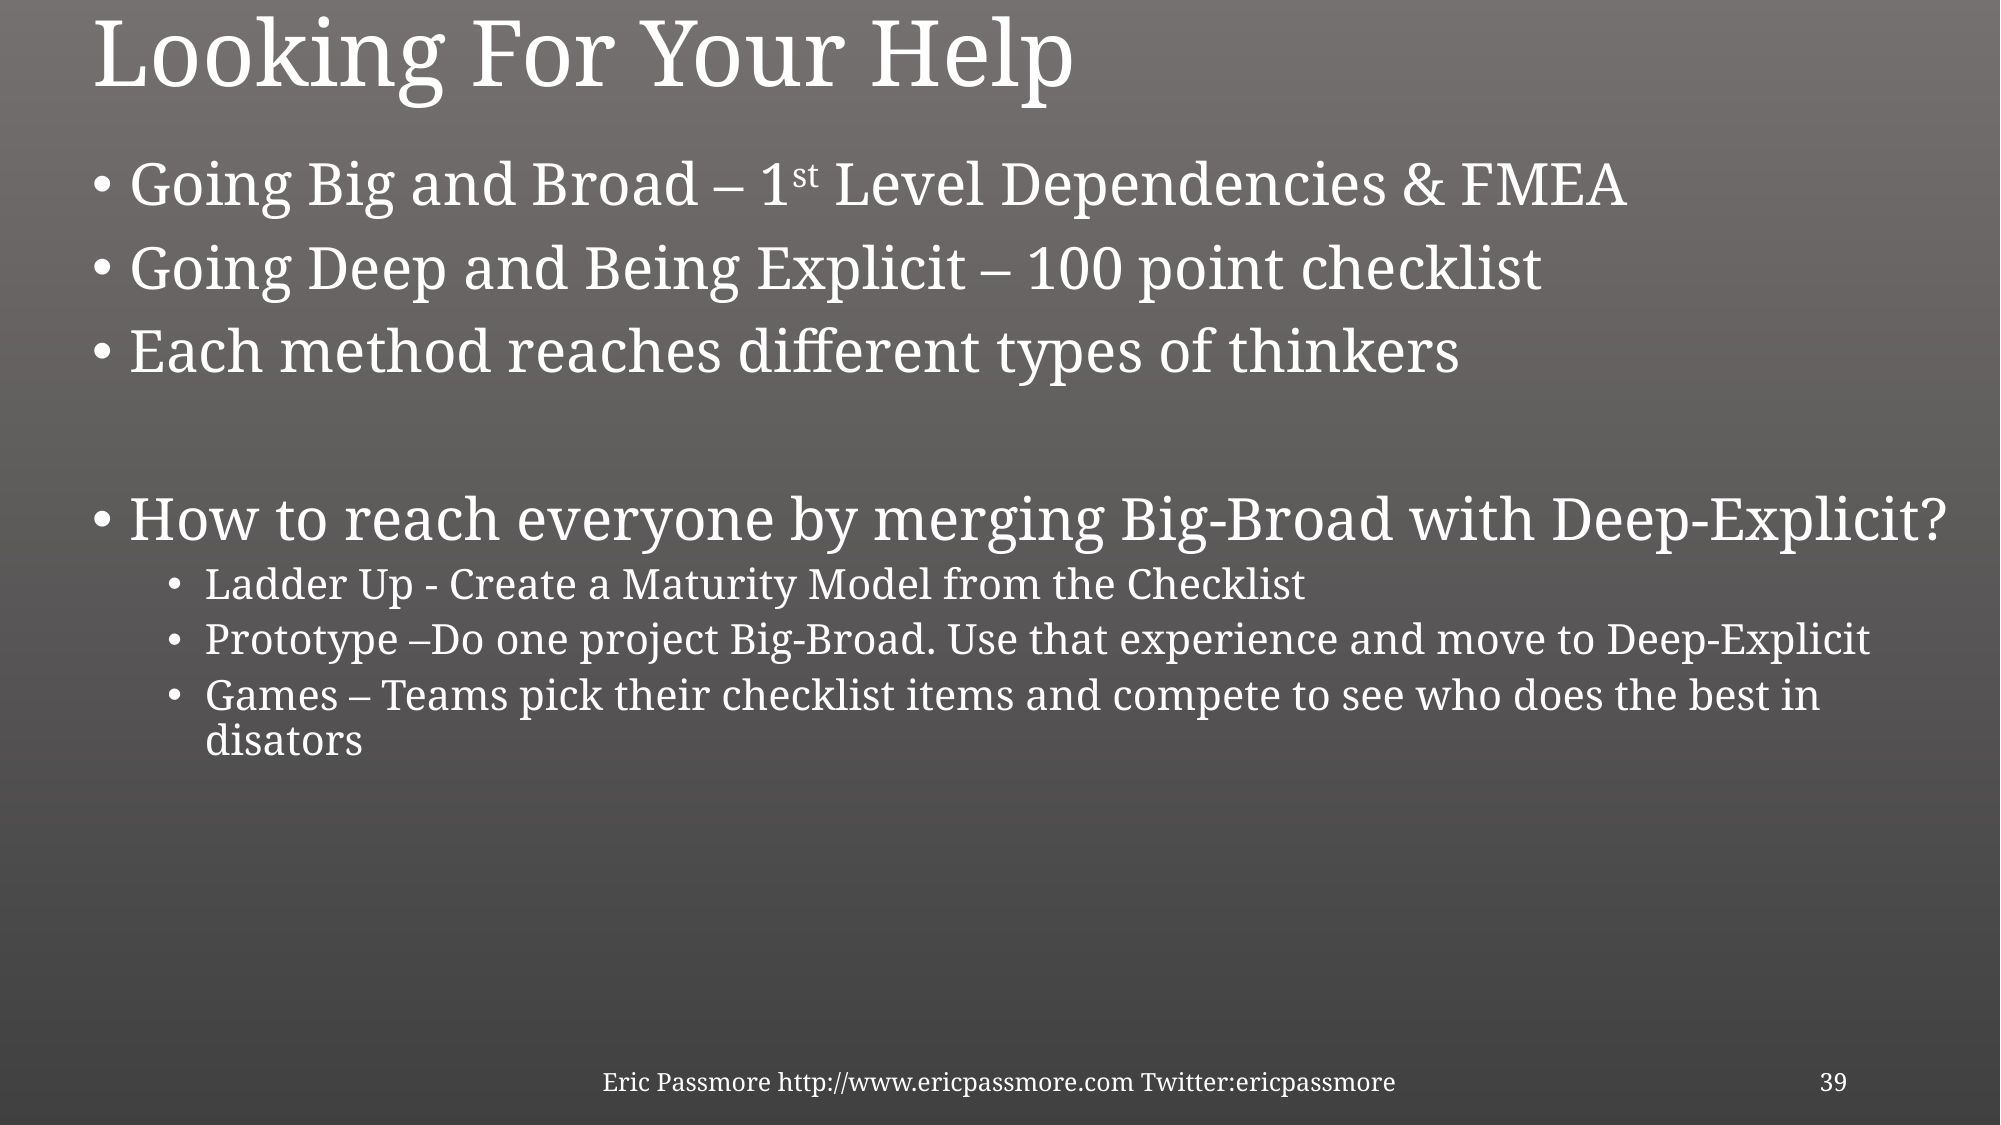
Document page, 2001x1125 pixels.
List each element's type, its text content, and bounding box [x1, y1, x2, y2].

slide_number 39 [1412, 1063, 1863, 1103]
title Looking For Your Help [77, 0, 1725, 115]
footer Eric Passmore http://www.ericpassmore.com Twitter:ericpassmore [587, 1063, 1412, 1103]
list Going Big and Broad – 1st Level Dependencies & FMEA Going Deep and Being Explicit – 100 point checklist Each method reaches different types of thinkers How to reach everyone by merging Big-Broad with Deep-Explicit? Ladder Up - Create a Maturity Model from the Checklist Prototype –Do one project Big-Broad. Use that experience and move to Deep-Explicit Games – Teams pick their checklist items and compete to see who does the best in disators [77, 147, 2000, 1031]
